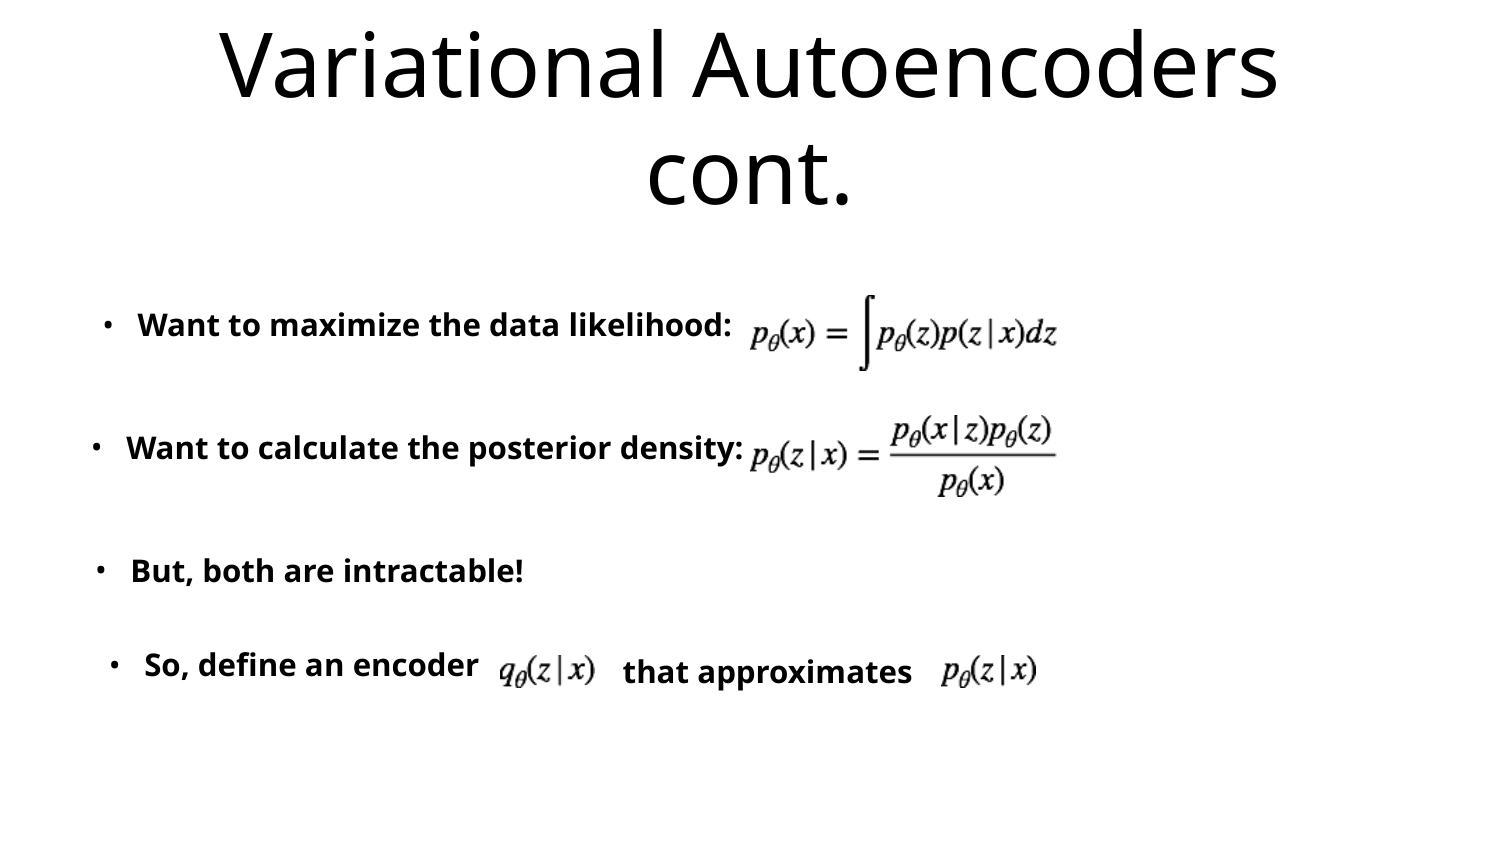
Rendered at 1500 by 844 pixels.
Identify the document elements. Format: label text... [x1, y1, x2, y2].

picture [940, 655, 1037, 688]
picture [749, 414, 1057, 497]
text_box Want to maximize the data likelihood: [77, 304, 744, 344]
text_box that approximates [609, 651, 927, 692]
picture [749, 295, 1057, 371]
text_box So, define an encoder [85, 644, 504, 684]
text_box Want to calculate the posterior density: [62, 426, 744, 467]
text_box But, both are intractable! [75, 549, 544, 590]
title Variational Autoencoders cont. [109, 21, 1391, 209]
picture [499, 654, 596, 688]
